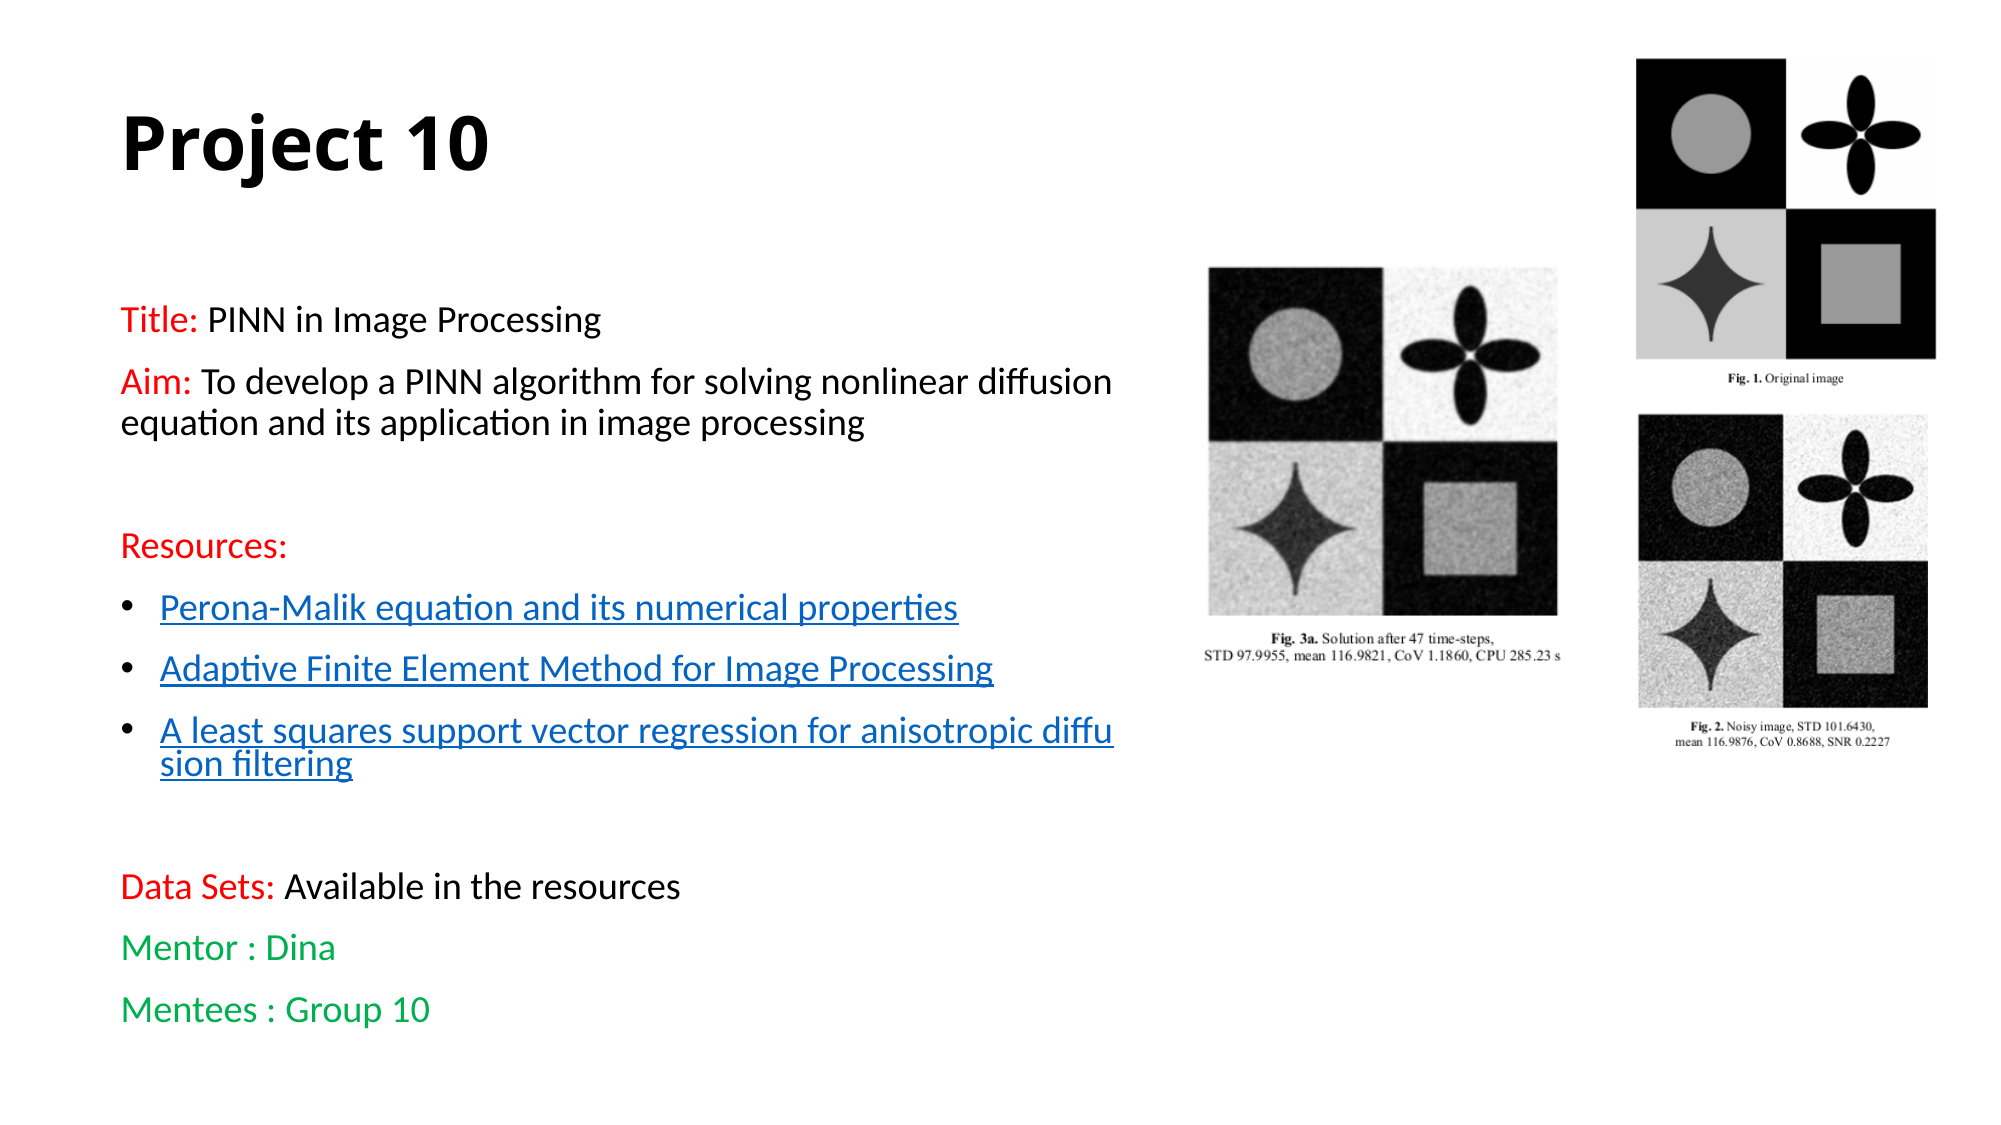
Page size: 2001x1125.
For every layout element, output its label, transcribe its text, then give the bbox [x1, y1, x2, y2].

picture [1632, 53, 1944, 396]
list Title: PINN in Image Processing Aim: To develop a PINN algorithm for solving nonlinear diffusion equation and its application in image processing Resources: Perona-Malik equation and its numerical properties Adaptive Finite Element Method for Image Processing A least squares support vector regression for anisotropic diffusion filtering Data Sets: Available in the resources Mentor : Dina Mentees : Group 10 [105, 292, 1131, 1009]
picture [1633, 410, 1933, 752]
picture [1203, 262, 1562, 669]
title Project 10 [105, 52, 1895, 240]
